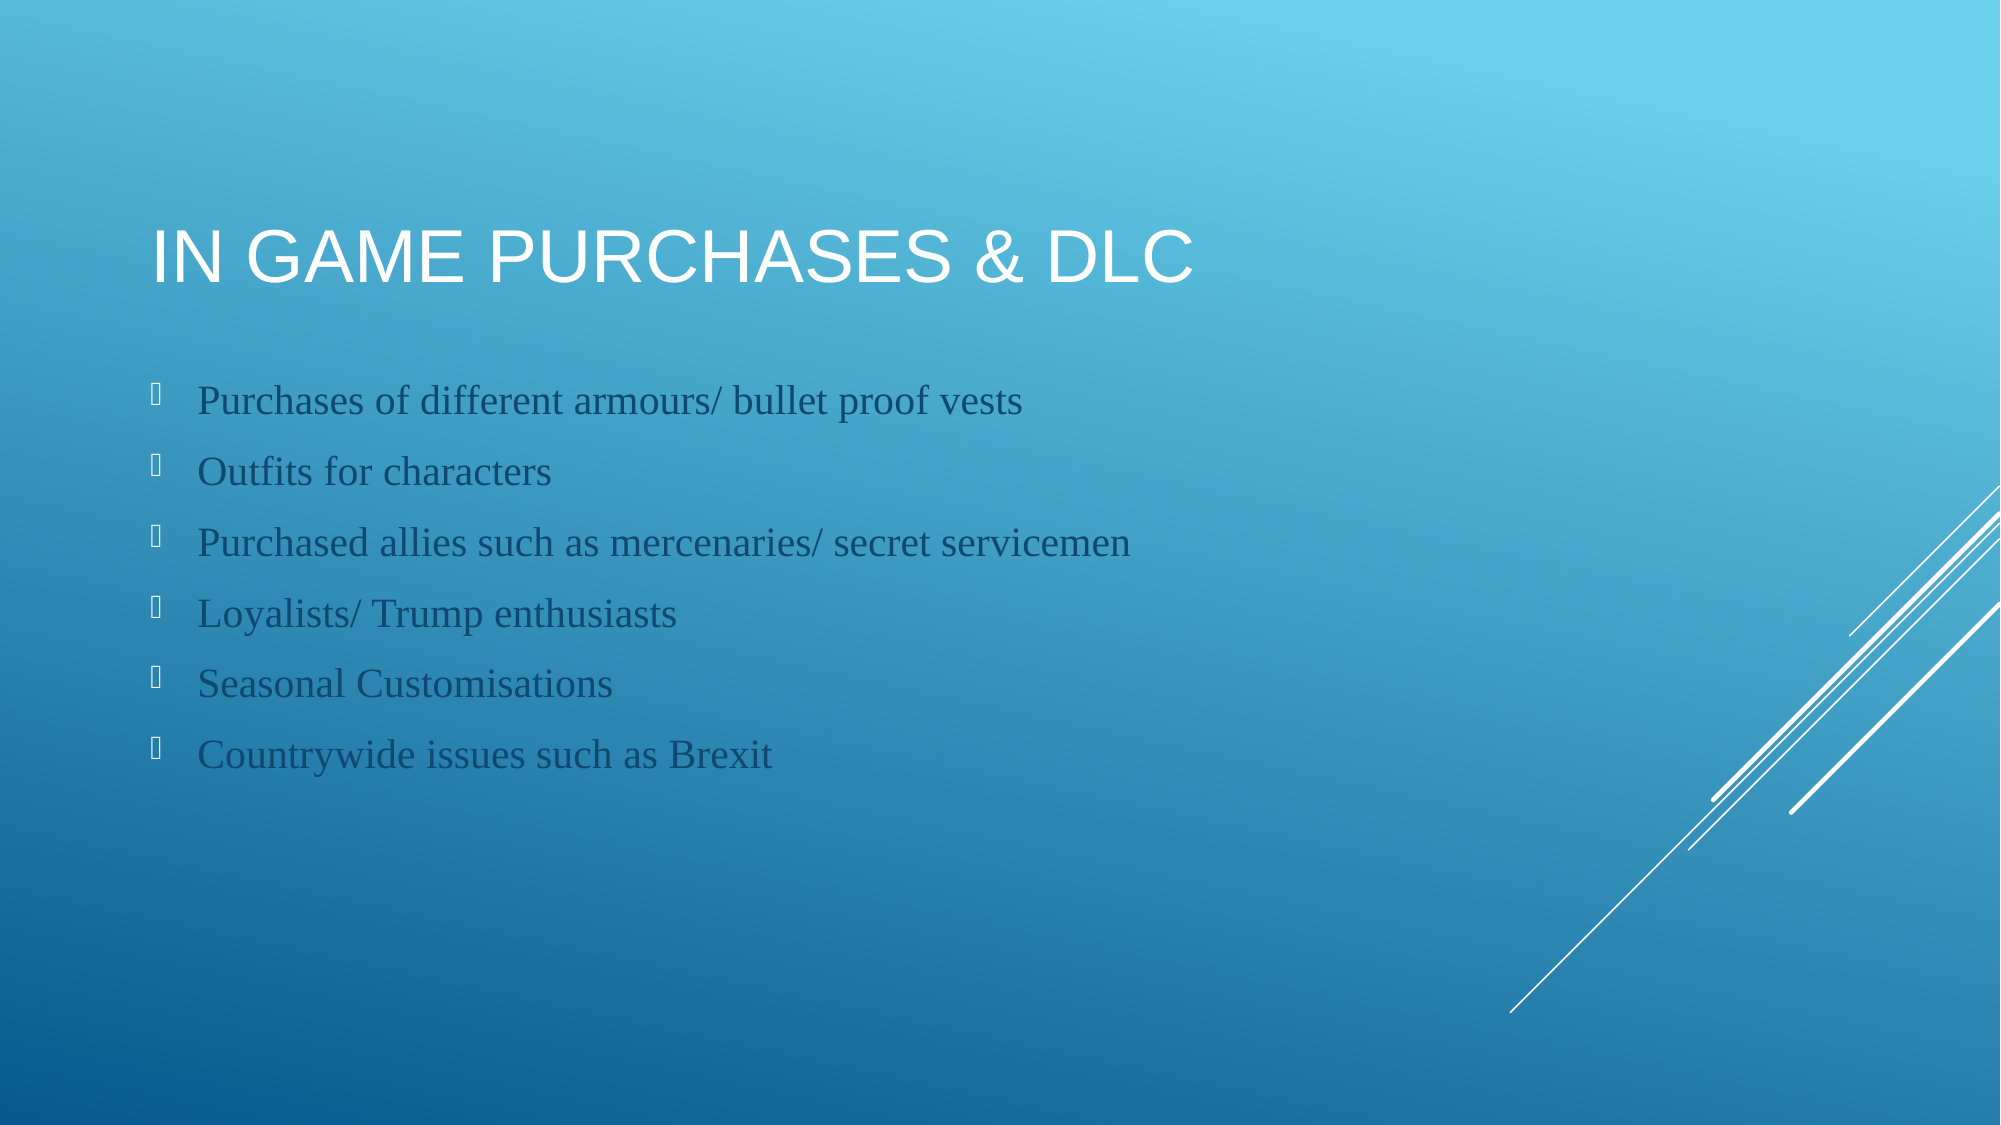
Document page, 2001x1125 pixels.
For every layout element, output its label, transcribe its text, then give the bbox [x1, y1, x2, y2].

title In Game Purchases & DLC [135, 129, 1536, 313]
list Purchases of different armours/ bullet proof vests Outfits for characters Purchased allies such as mercenaries/ secret servicemen Loyalists/ Trump enthusiasts Seasonal Customisations Countrywide issues such as Brexit [135, 313, 1536, 907]
